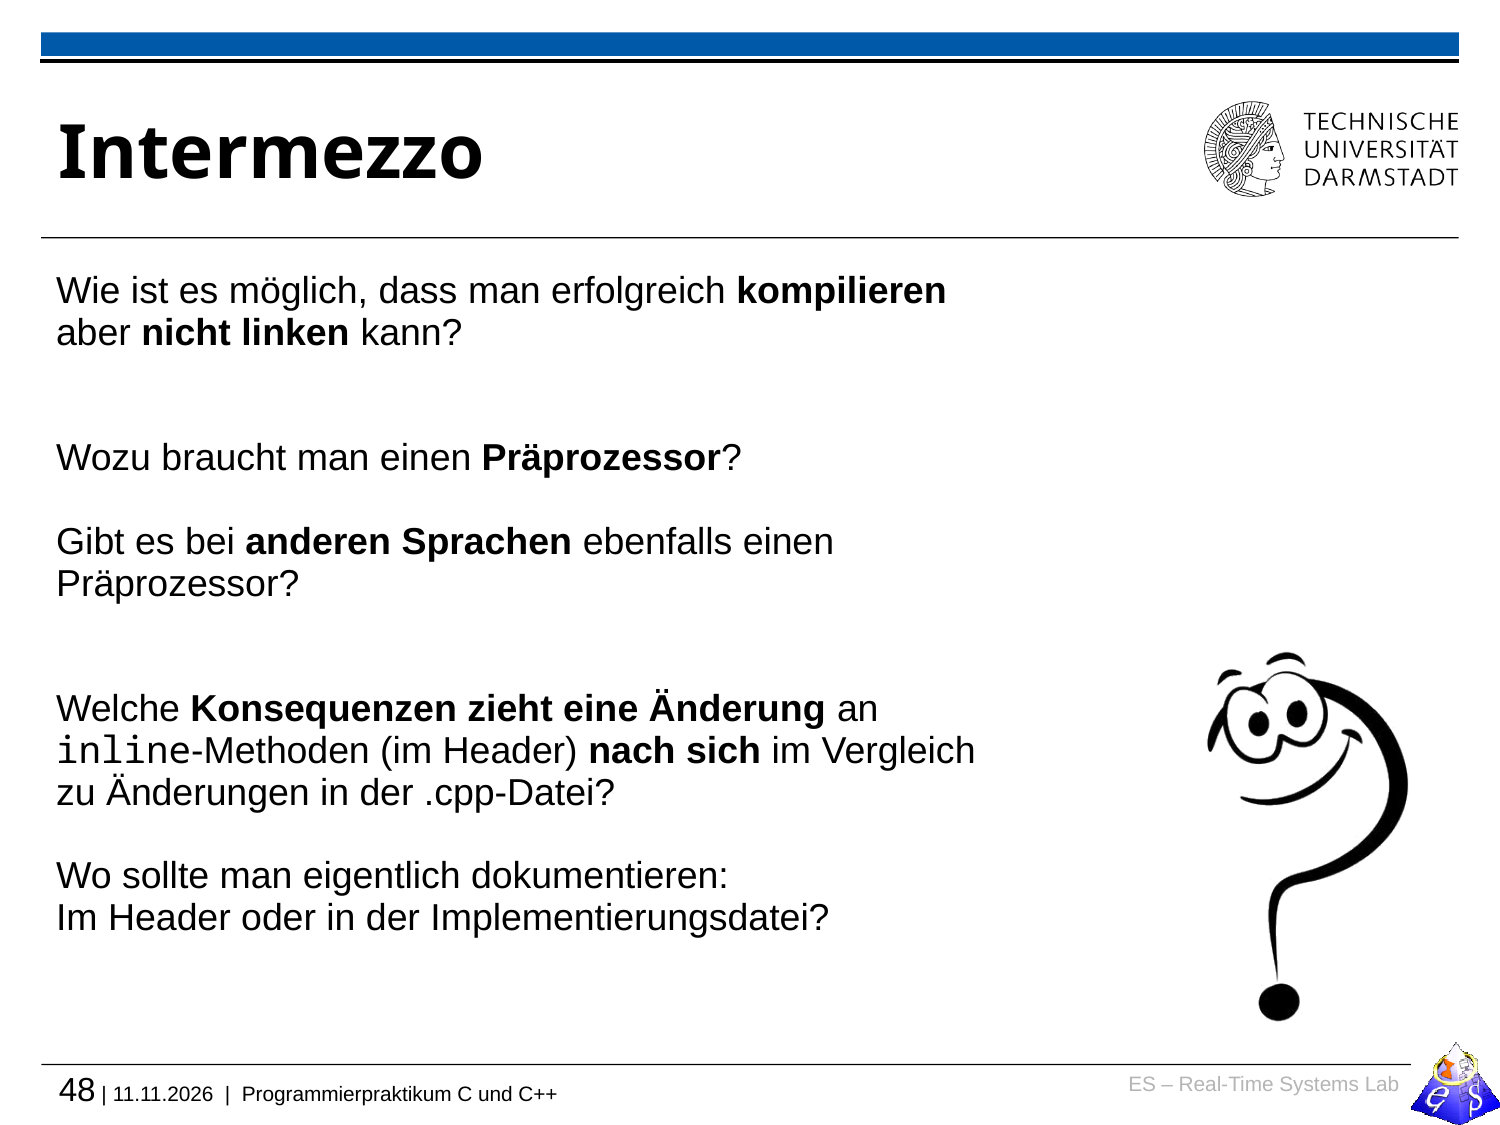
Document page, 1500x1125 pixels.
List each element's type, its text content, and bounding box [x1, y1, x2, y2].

picture [1411, 1041, 1500, 1125]
title Intermezzo [58, 80, 1187, 218]
picture [1187, 84, 1483, 214]
text_box Wie ist es möglich, dass man erfolgreich kompilieren aber nicht linken kann? Wozu braucht man einen Präprozessor? Gibt es bei anderen Sprachen ebenfalls einen Präprozessor? Welche Konsequenzen zieht eine Änderung an inline-Methoden (im Header) nach sich im Vergleich zu Änderungen in der .cpp-Datei? Wo sollte man eigentlich dokumentieren: Im Header oder in der Implementierungsdatei? [41, 262, 1034, 947]
picture [1104, 645, 1483, 1024]
